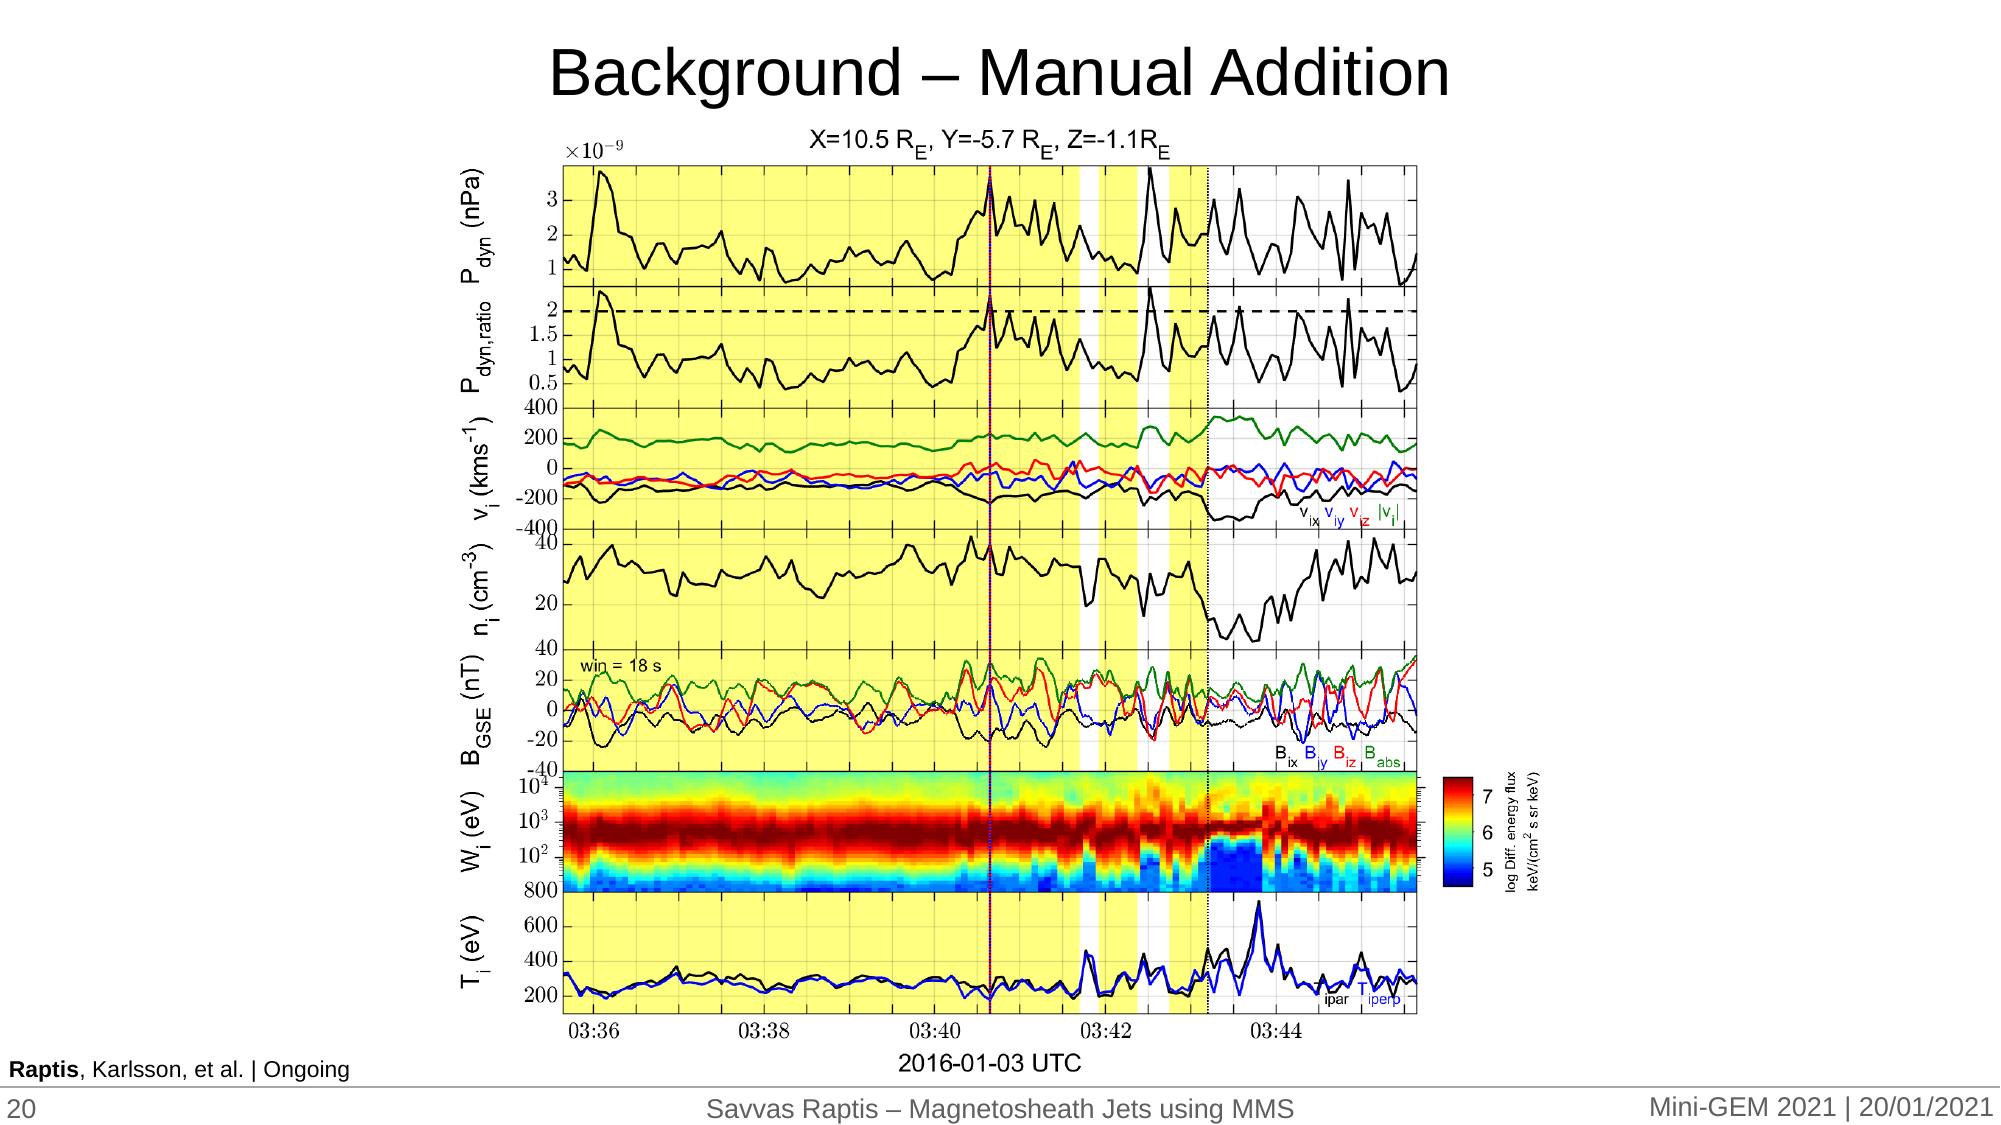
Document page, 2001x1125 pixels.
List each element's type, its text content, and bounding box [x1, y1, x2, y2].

text_box Raptis, Karlsson, et al. | Ongoing [0, 1047, 366, 1090]
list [460, 129, 1540, 1072]
title Background – Manual Addition [94, 7, 1906, 130]
